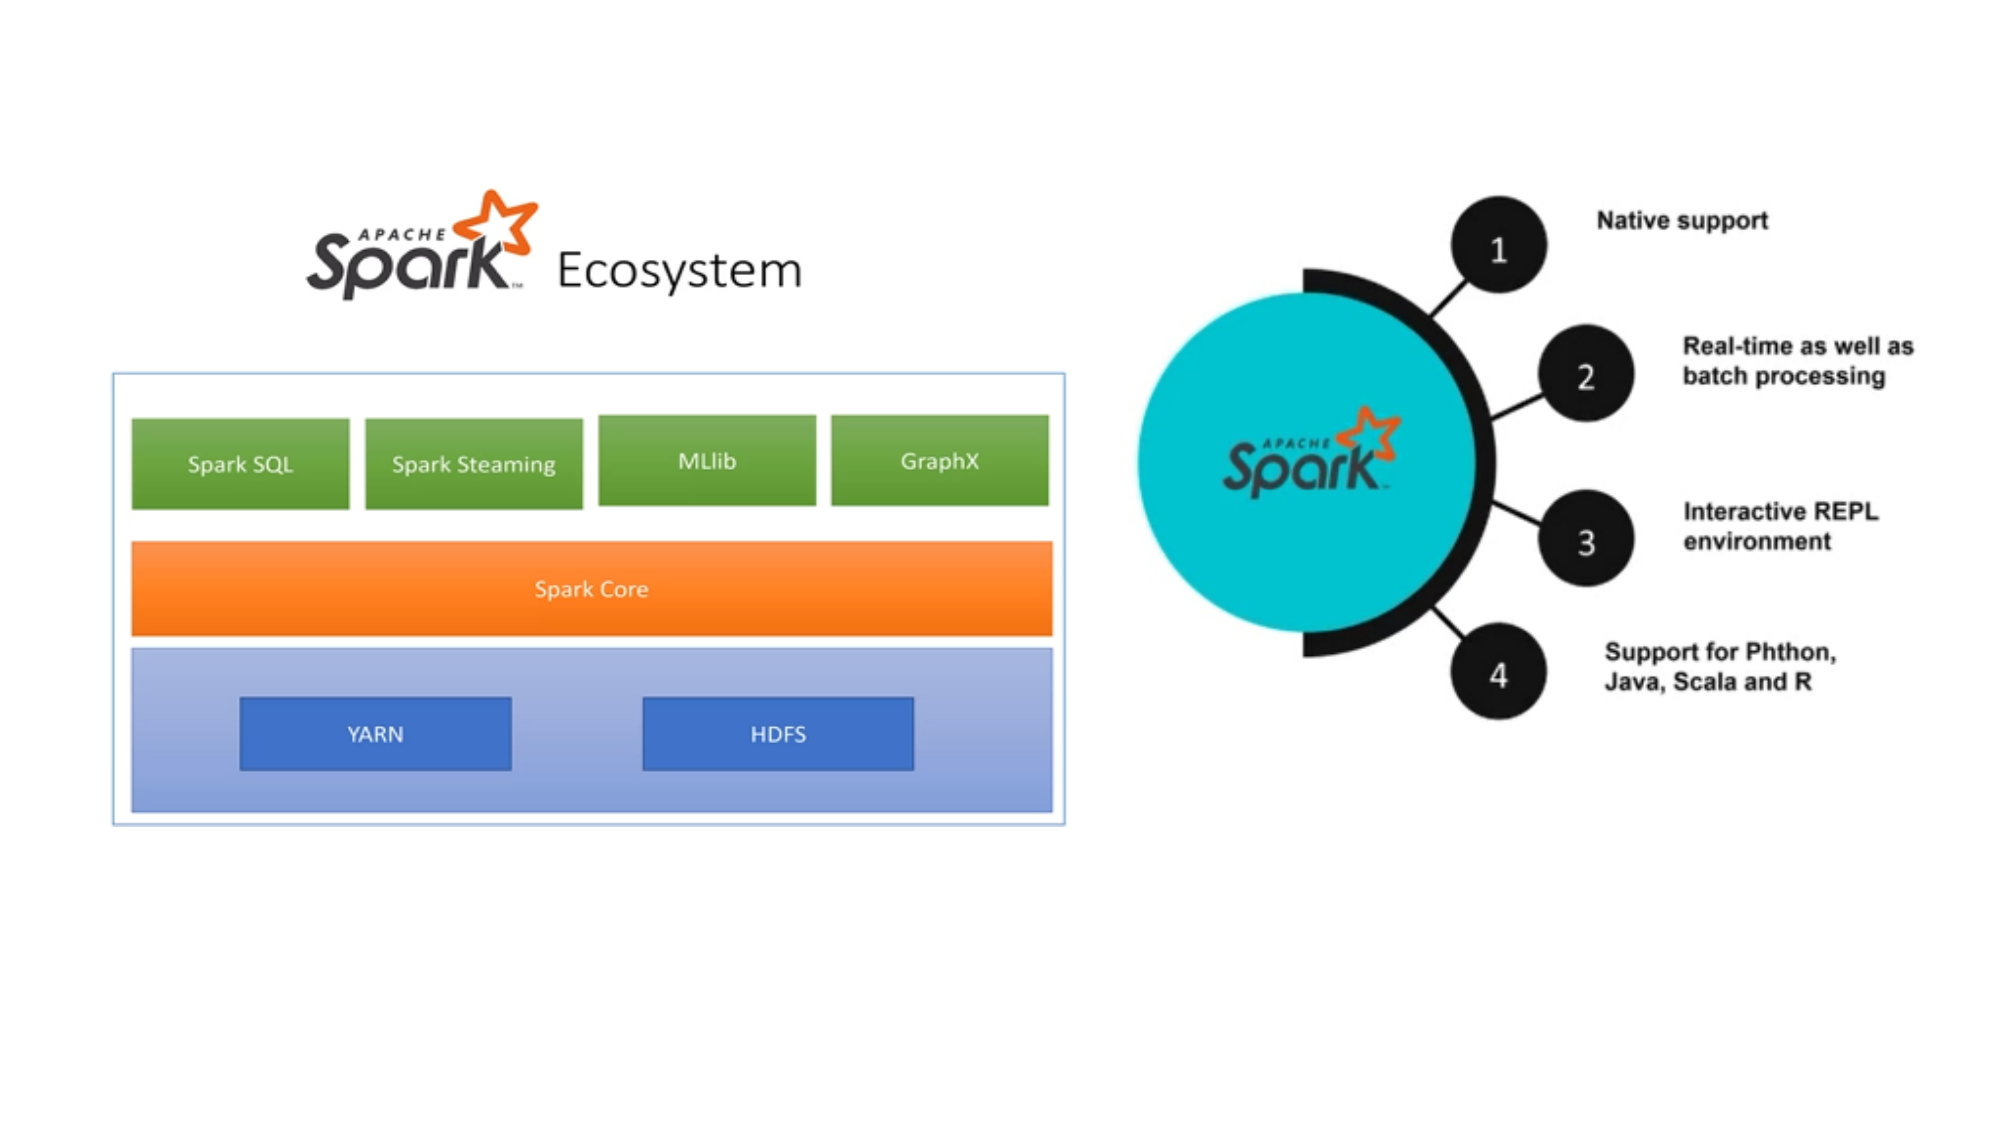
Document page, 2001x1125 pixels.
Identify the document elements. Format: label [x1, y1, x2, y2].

picture [0, 102, 1961, 828]
